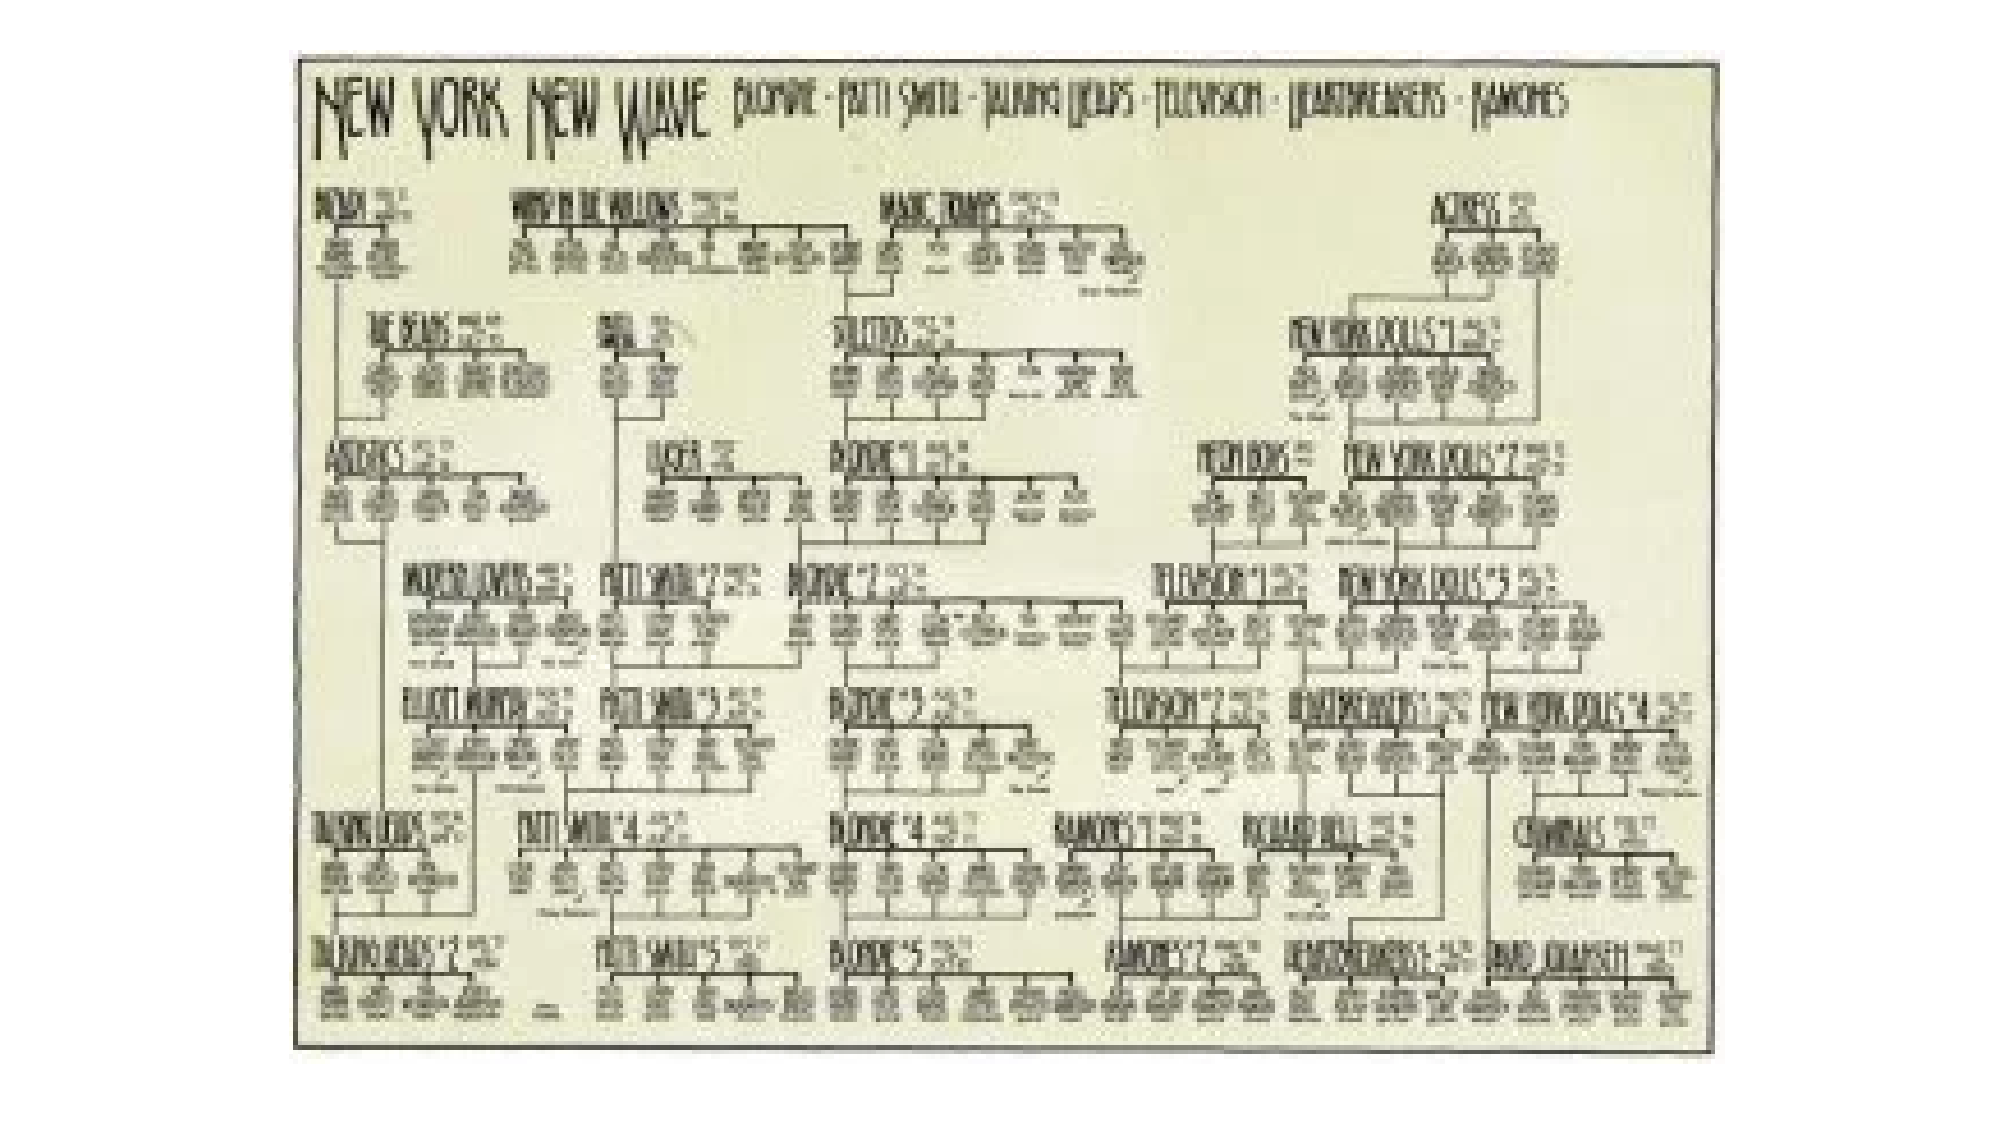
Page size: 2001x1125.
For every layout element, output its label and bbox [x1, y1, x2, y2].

picture [289, 50, 1725, 1064]
